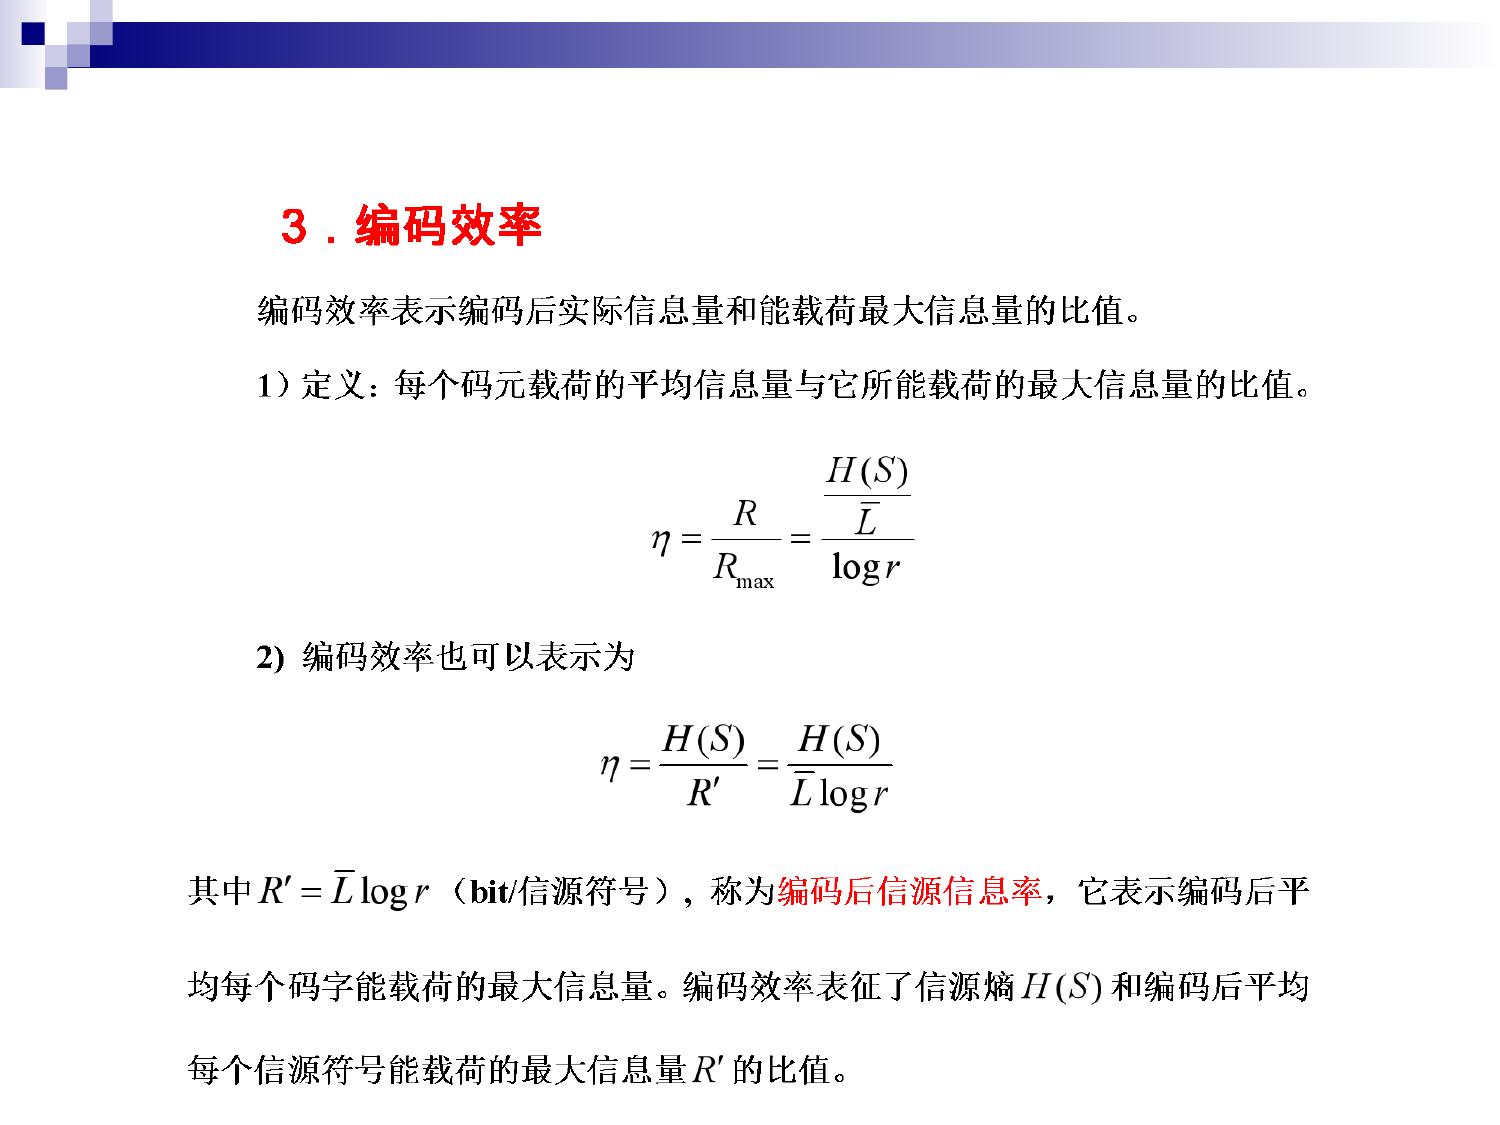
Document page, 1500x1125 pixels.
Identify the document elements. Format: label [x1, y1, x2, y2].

list [186, 174, 1314, 1101]
